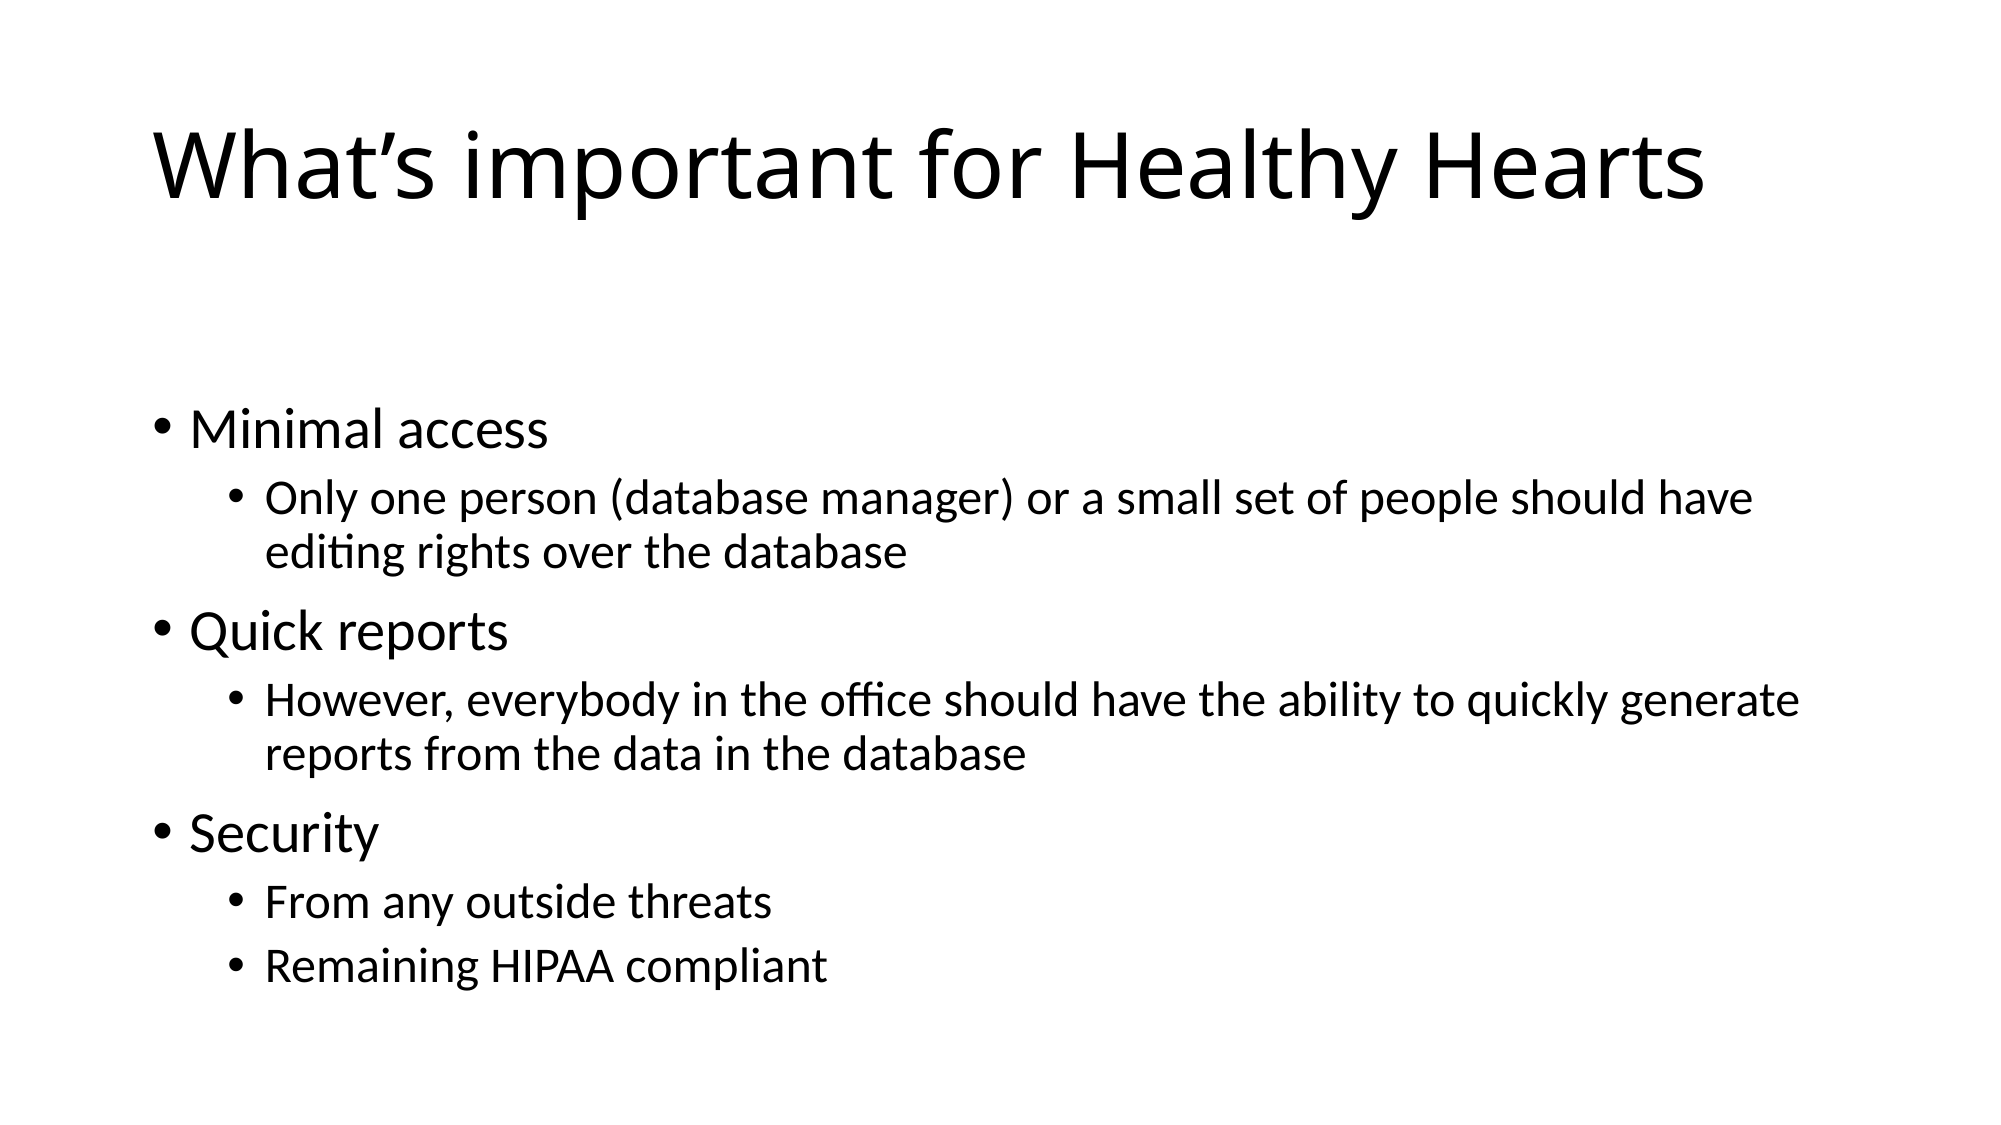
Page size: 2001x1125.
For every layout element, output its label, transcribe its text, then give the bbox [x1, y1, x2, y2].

title What’s important for Healthy Hearts [137, 59, 1863, 278]
list Minimal access Only one person (database manager) or a small set of people should have editing rights over the database Quick reports However, everybody in the office should have the ability to quickly generate reports from the data in the database Security From any outside threats Remaining HIPAA compliant [137, 299, 1863, 1014]
